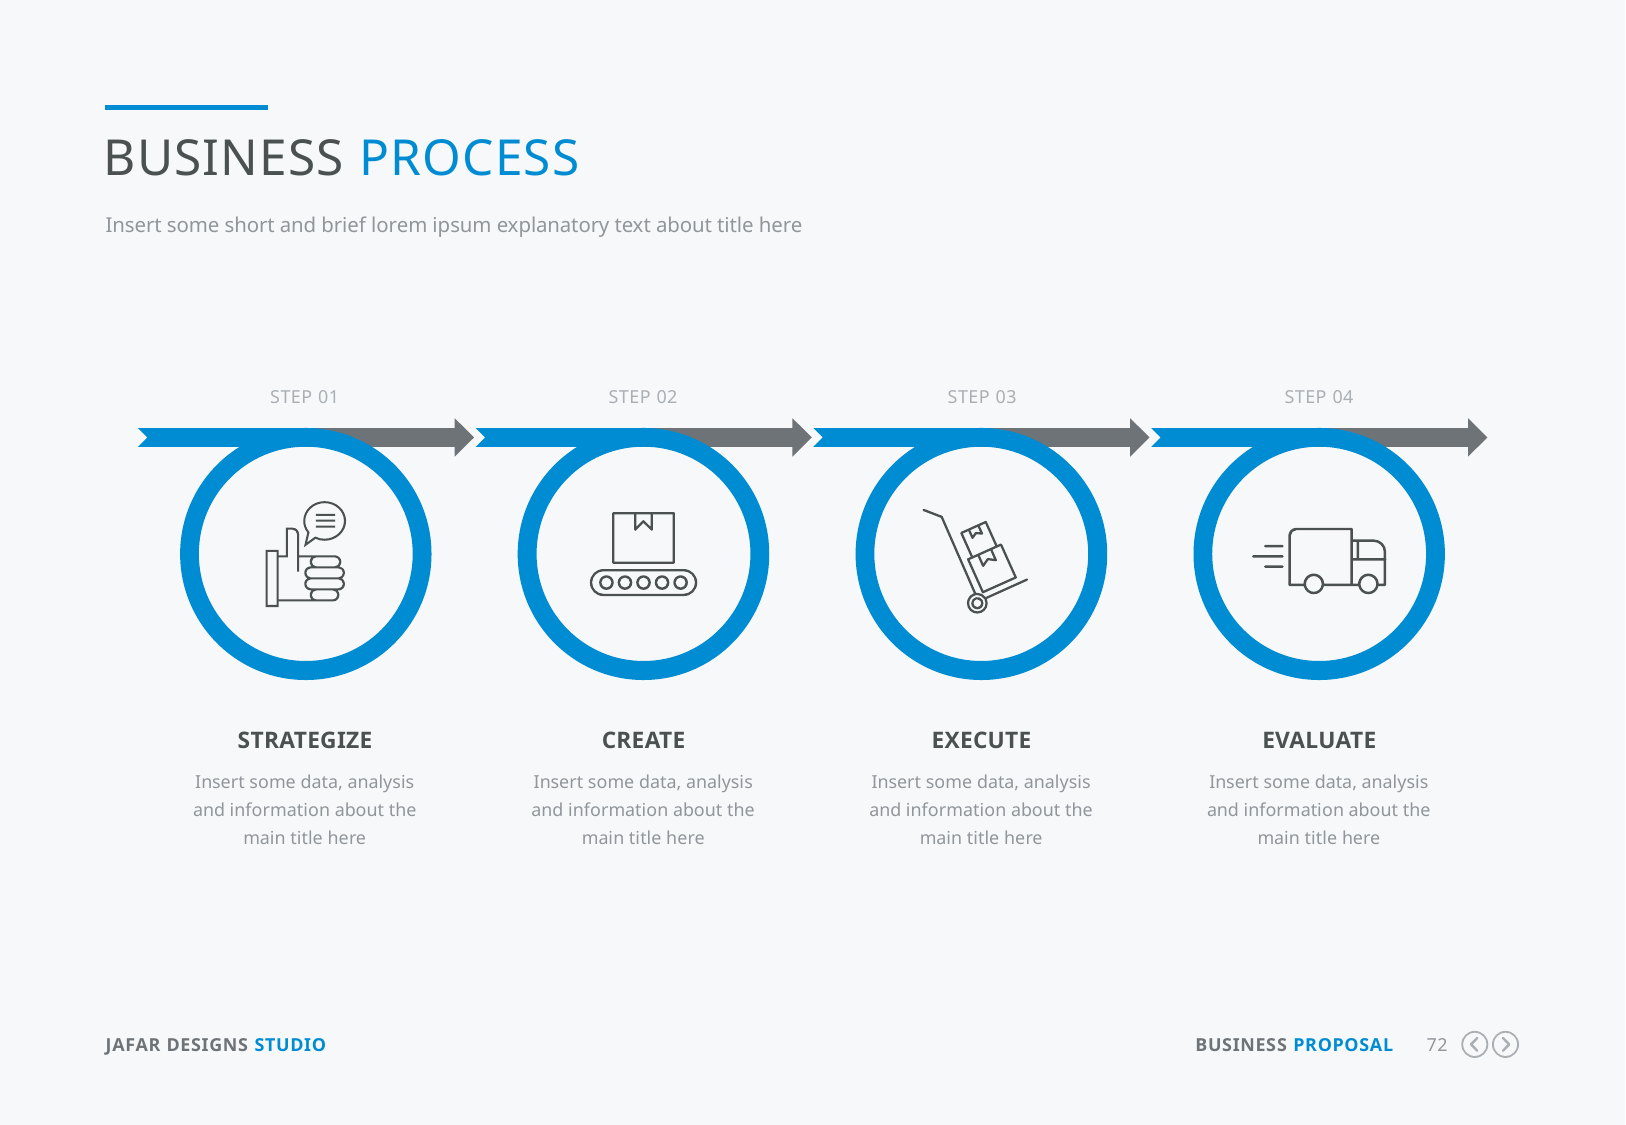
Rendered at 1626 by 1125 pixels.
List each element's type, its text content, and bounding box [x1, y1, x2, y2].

text_box [307, 415, 476, 460]
text_box [1193, 427, 1445, 681]
text_box [1288, 527, 1387, 595]
text_box [265, 527, 346, 608]
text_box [868, 725, 1095, 849]
text_box [983, 415, 1152, 460]
text_box [612, 512, 675, 564]
text_box [517, 427, 770, 681]
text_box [192, 725, 418, 849]
text_box [589, 569, 698, 597]
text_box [1206, 725, 1432, 849]
list Insert some short and brief lorem ipsum explanatory text about title here [105, 209, 1519, 241]
text_box [180, 427, 432, 681]
text_box [645, 415, 814, 460]
text_box [810, 426, 983, 448]
text_box [855, 427, 1108, 681]
text_box [303, 501, 347, 548]
text_box [1320, 415, 1489, 460]
text_box [1148, 426, 1320, 448]
list Business Process [103, 125, 1518, 188]
text_box Step 03 [915, 385, 1049, 408]
text_box [135, 426, 307, 448]
text_box Step 02 [576, 385, 710, 408]
text_box Step 01 [237, 385, 372, 408]
text_box Step 04 [1252, 385, 1386, 408]
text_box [530, 725, 757, 849]
text_box [922, 508, 1029, 614]
text_box [473, 426, 645, 448]
text_box [1264, 544, 1284, 548]
